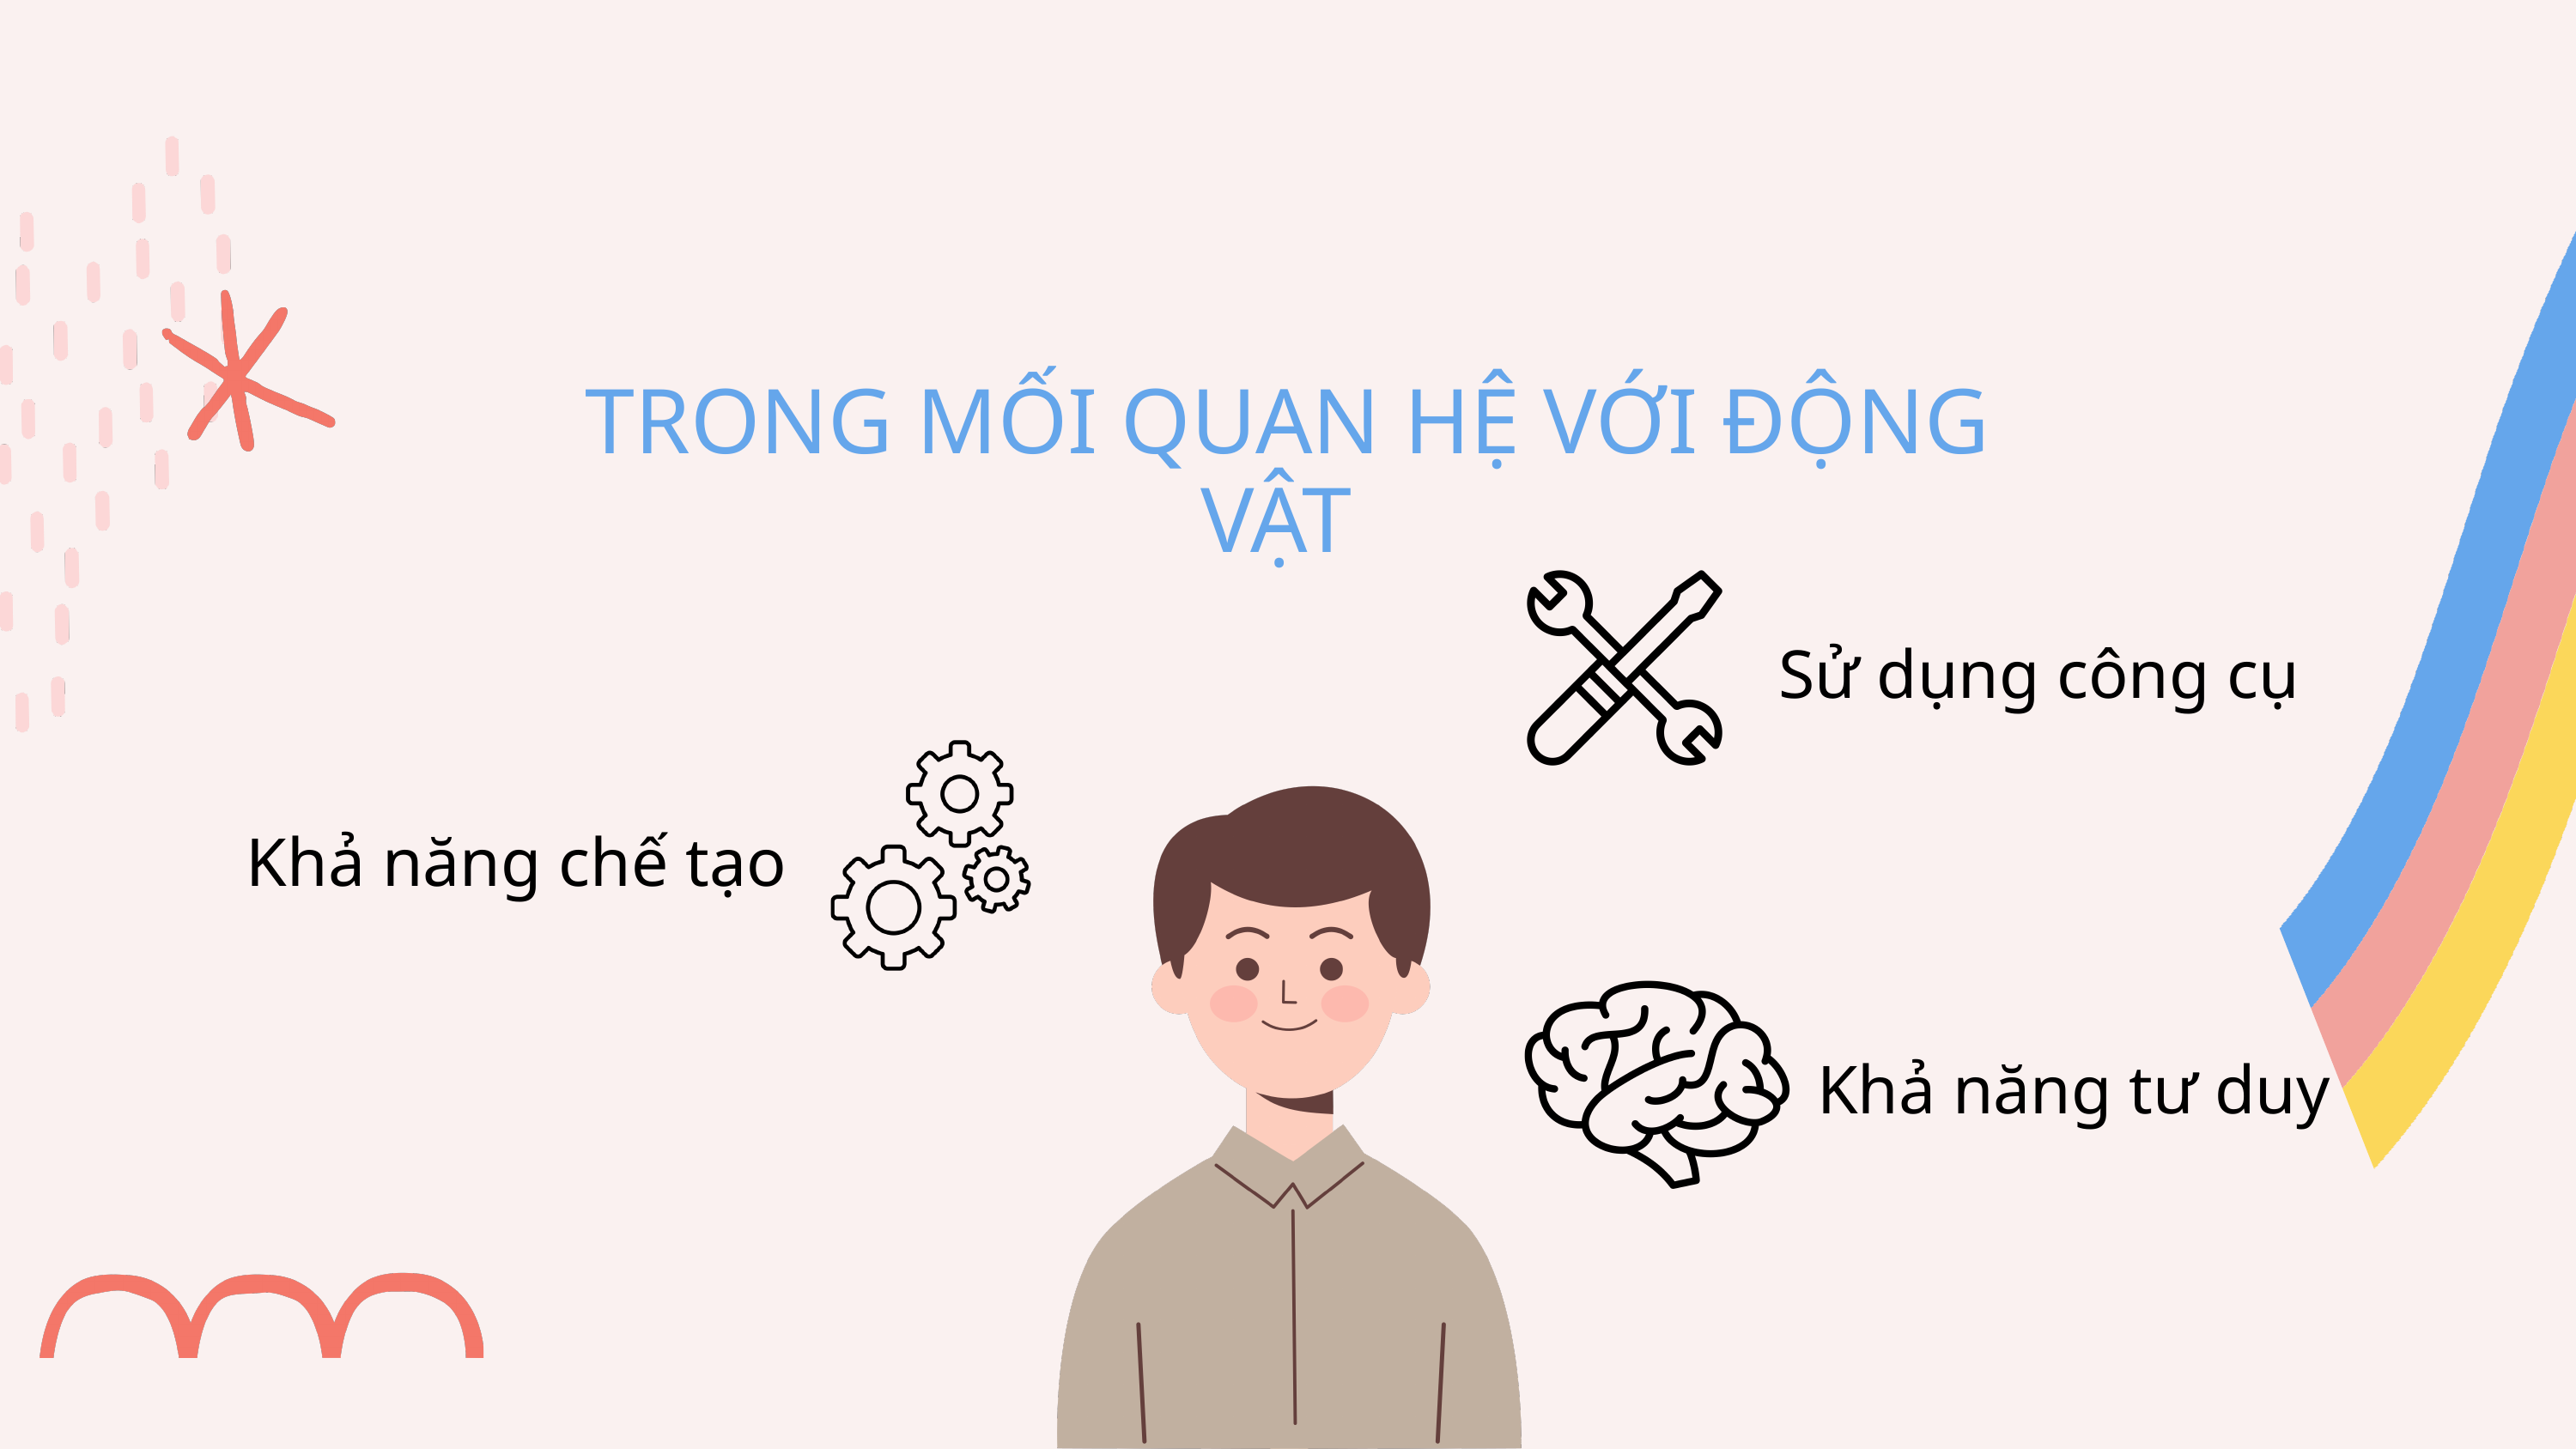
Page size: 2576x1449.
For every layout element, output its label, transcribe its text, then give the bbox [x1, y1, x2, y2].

text_box [0, 135, 234, 768]
text_box [1524, 977, 1791, 1189]
text_box [1524, 571, 1725, 768]
text_box [830, 740, 1031, 971]
text_box Sử dụng công cụ [1757, 619, 2323, 712]
text_box [161, 289, 336, 452]
text_box TRONG MỐI QUAN HỆ VỚI ĐỘNG VẬT [555, 373, 2021, 571]
text_box [1914, 0, 2576, 1304]
text_box [39, 1270, 484, 1358]
text_box [1051, 740, 1525, 1449]
text_box Khả năng chế tạo [234, 807, 799, 900]
text_box Khả năng tư duy [1790, 1034, 2356, 1127]
